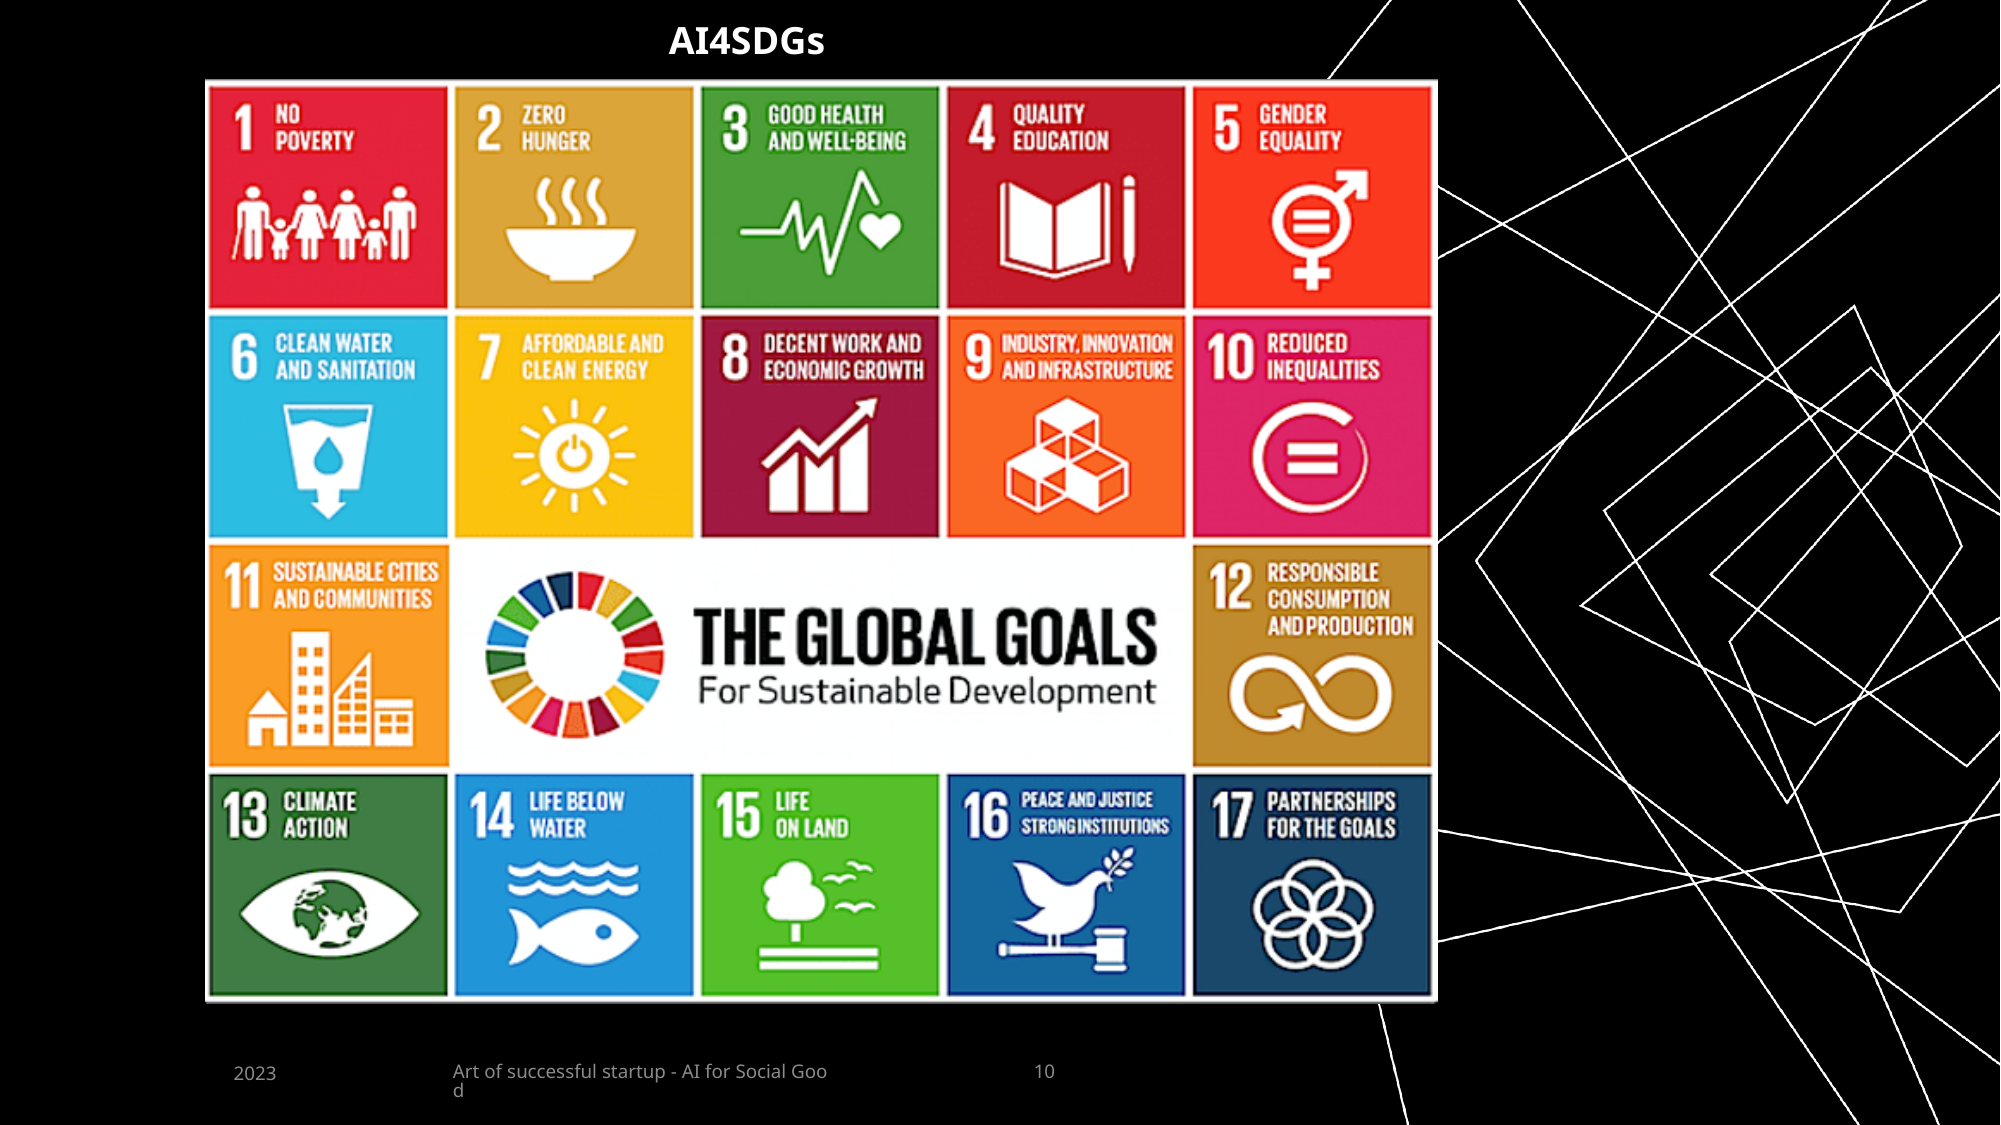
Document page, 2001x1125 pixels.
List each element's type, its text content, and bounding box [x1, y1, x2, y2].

text_box AI4SDGs [654, 9, 1107, 70]
footer Art of successful startup - AI for Social Good [437, 1042, 846, 1103]
slide_number 10 [908, 1042, 1071, 1103]
slide_number 2023 [218, 1042, 381, 1103]
picture [205, 0, 2000, 1125]
